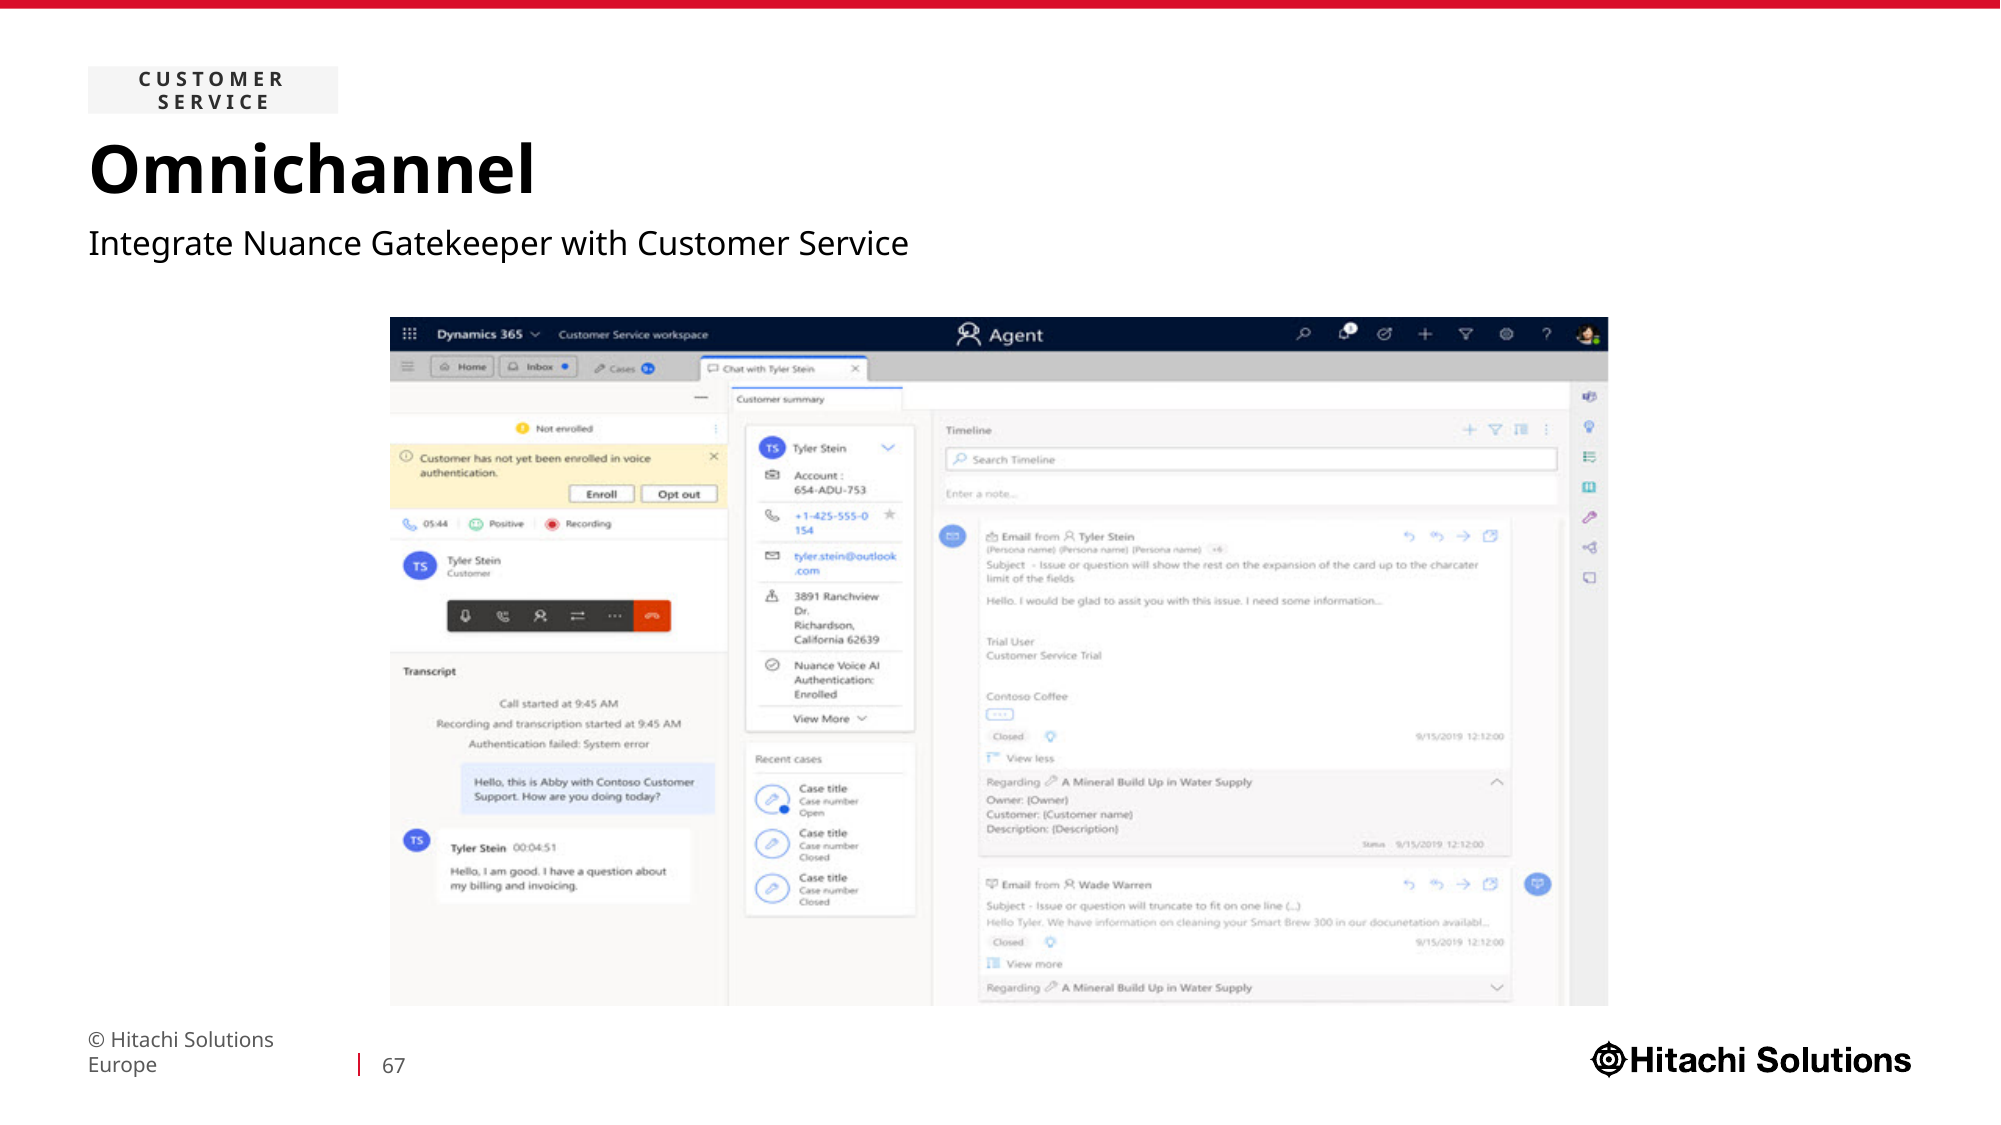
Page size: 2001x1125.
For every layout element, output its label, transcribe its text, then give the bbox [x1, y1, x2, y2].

list Customer service [88, 66, 339, 114]
picture [390, 317, 1610, 1006]
title Omnichannel [88, 136, 1912, 196]
list Integrate Nuance Gatekeeper with Customer Service [88, 221, 1912, 264]
